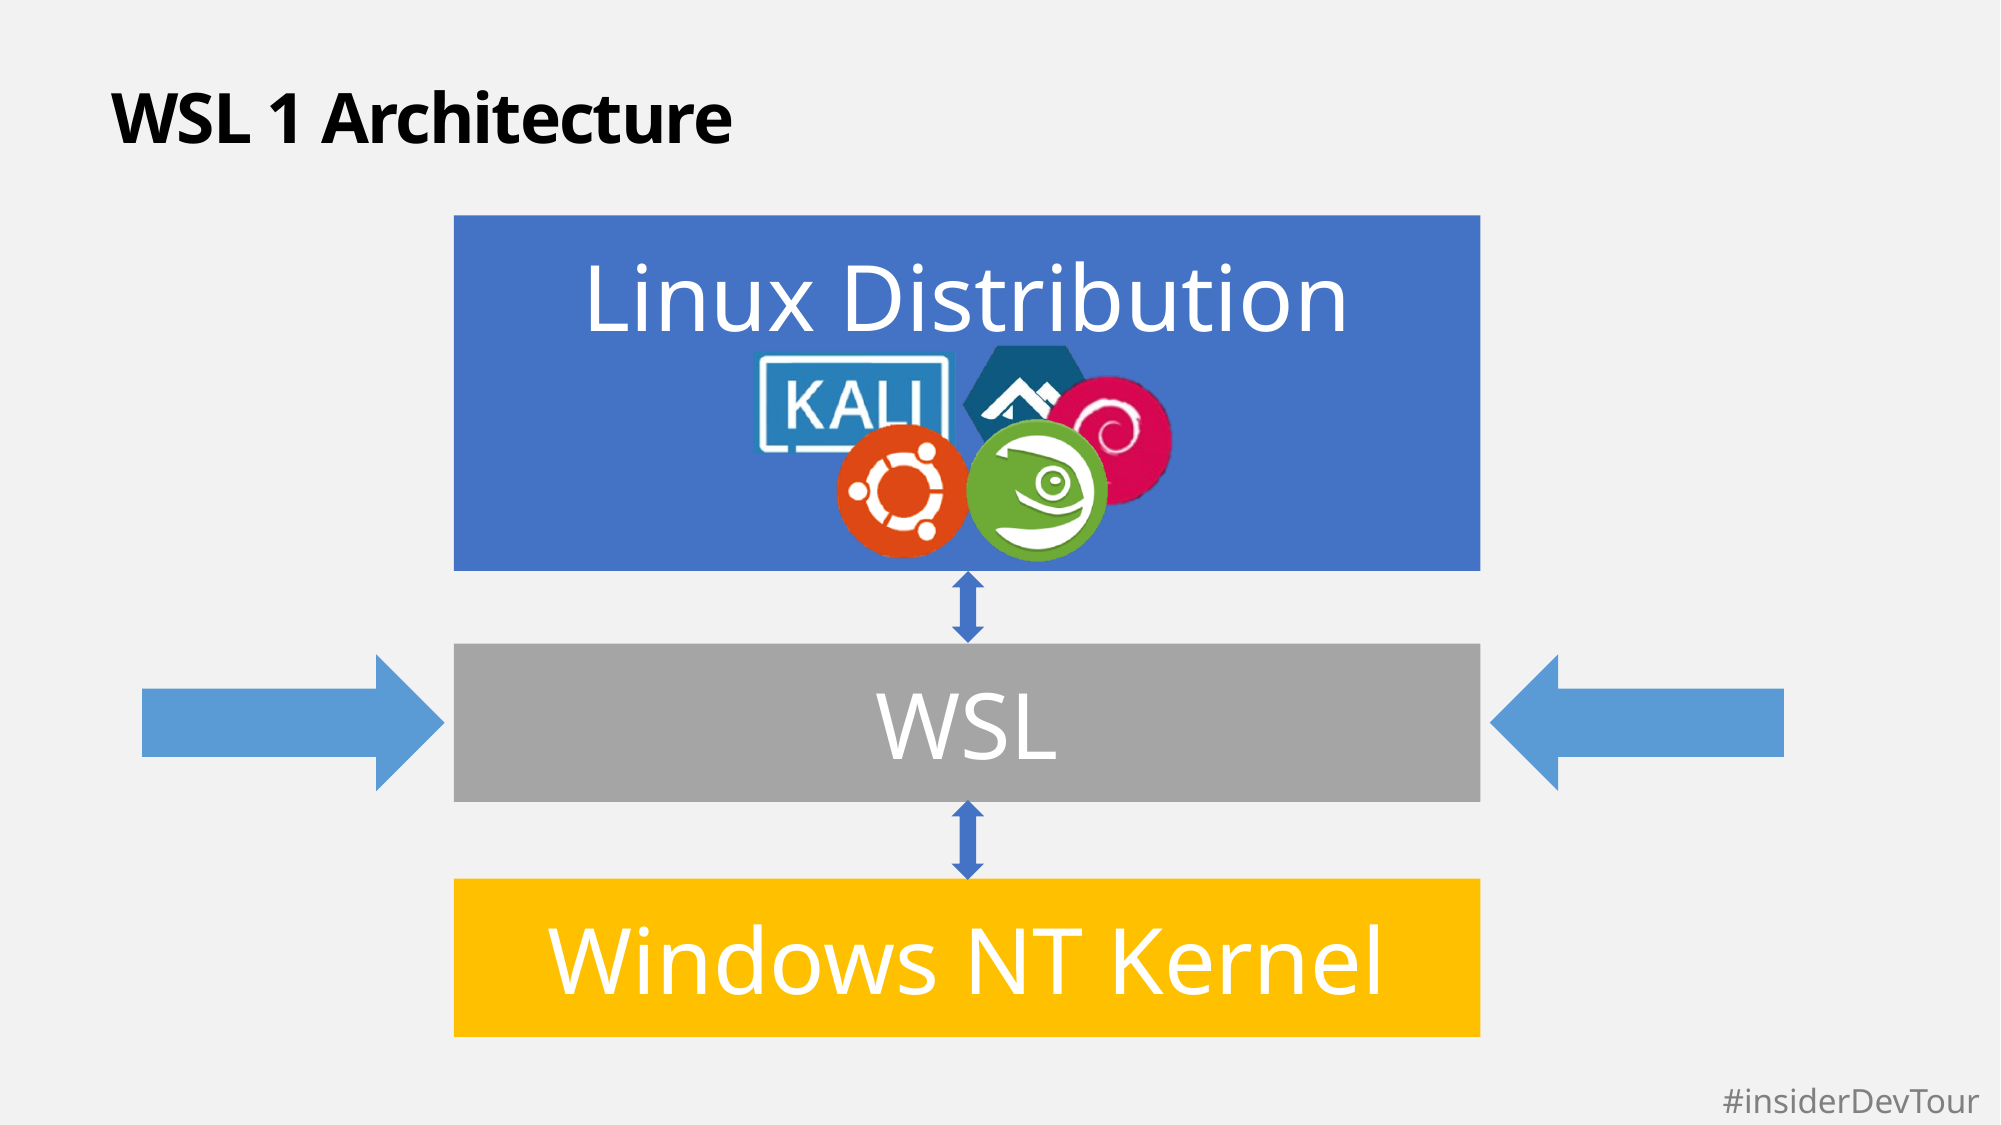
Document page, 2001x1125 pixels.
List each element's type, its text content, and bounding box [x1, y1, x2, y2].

text_box [950, 799, 986, 881]
text_box WSL [453, 643, 1481, 802]
text_box [950, 570, 986, 644]
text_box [753, 341, 1186, 568]
text_box [142, 654, 445, 792]
text_box Windows NT Kernel [453, 878, 1481, 1037]
title WSL 1 Architecture [96, 75, 1904, 166]
text_box Linux Distribution [453, 215, 1481, 571]
text_box [1489, 654, 1784, 792]
